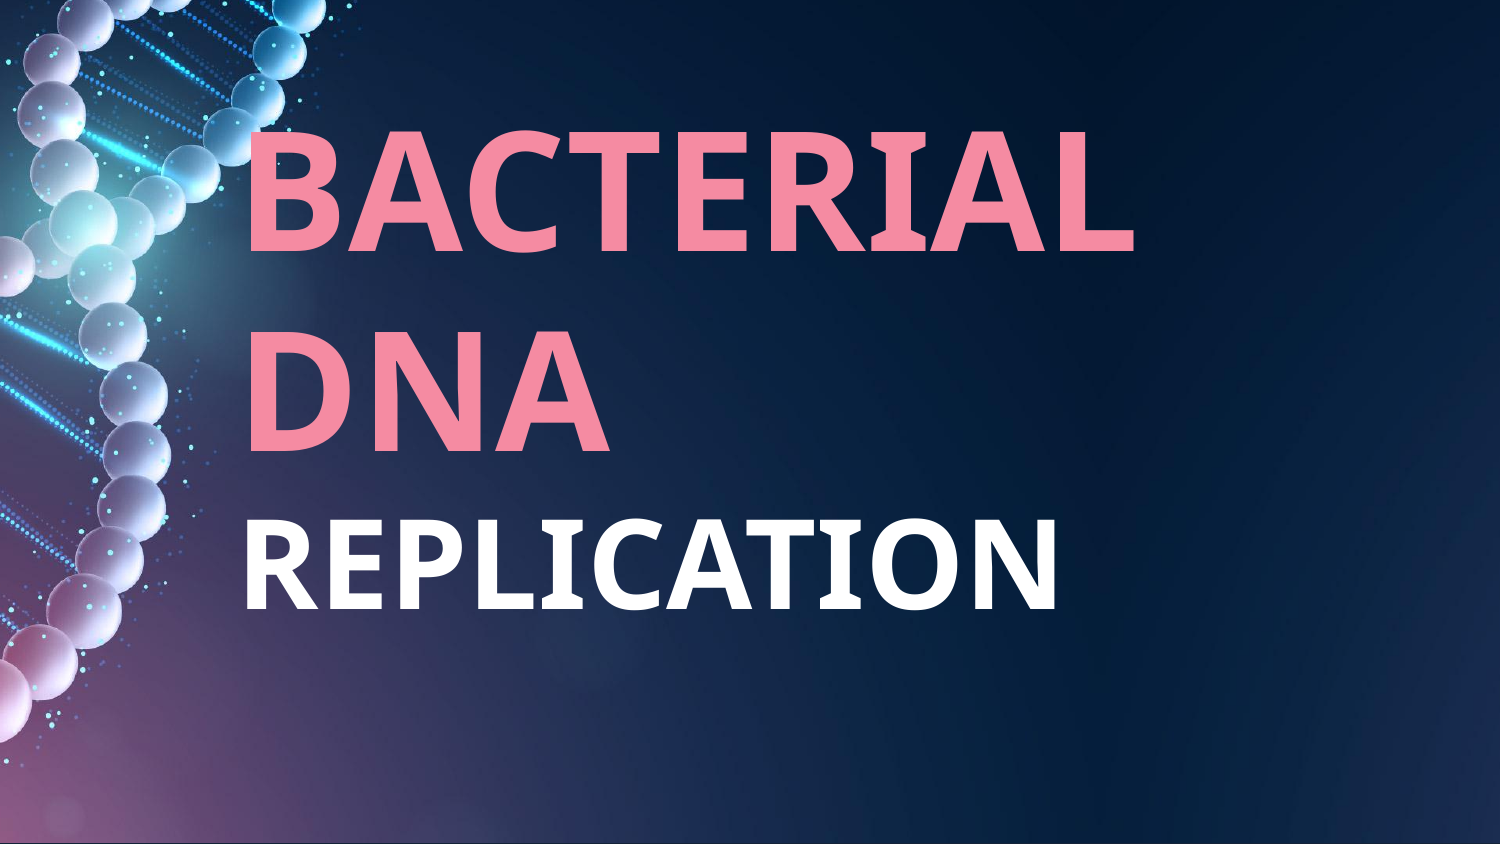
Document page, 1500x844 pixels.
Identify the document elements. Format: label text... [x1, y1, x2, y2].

title BACTERIAL DNA REPLICATION [221, 321, 1486, 397]
picture [0, 0, 1500, 843]
